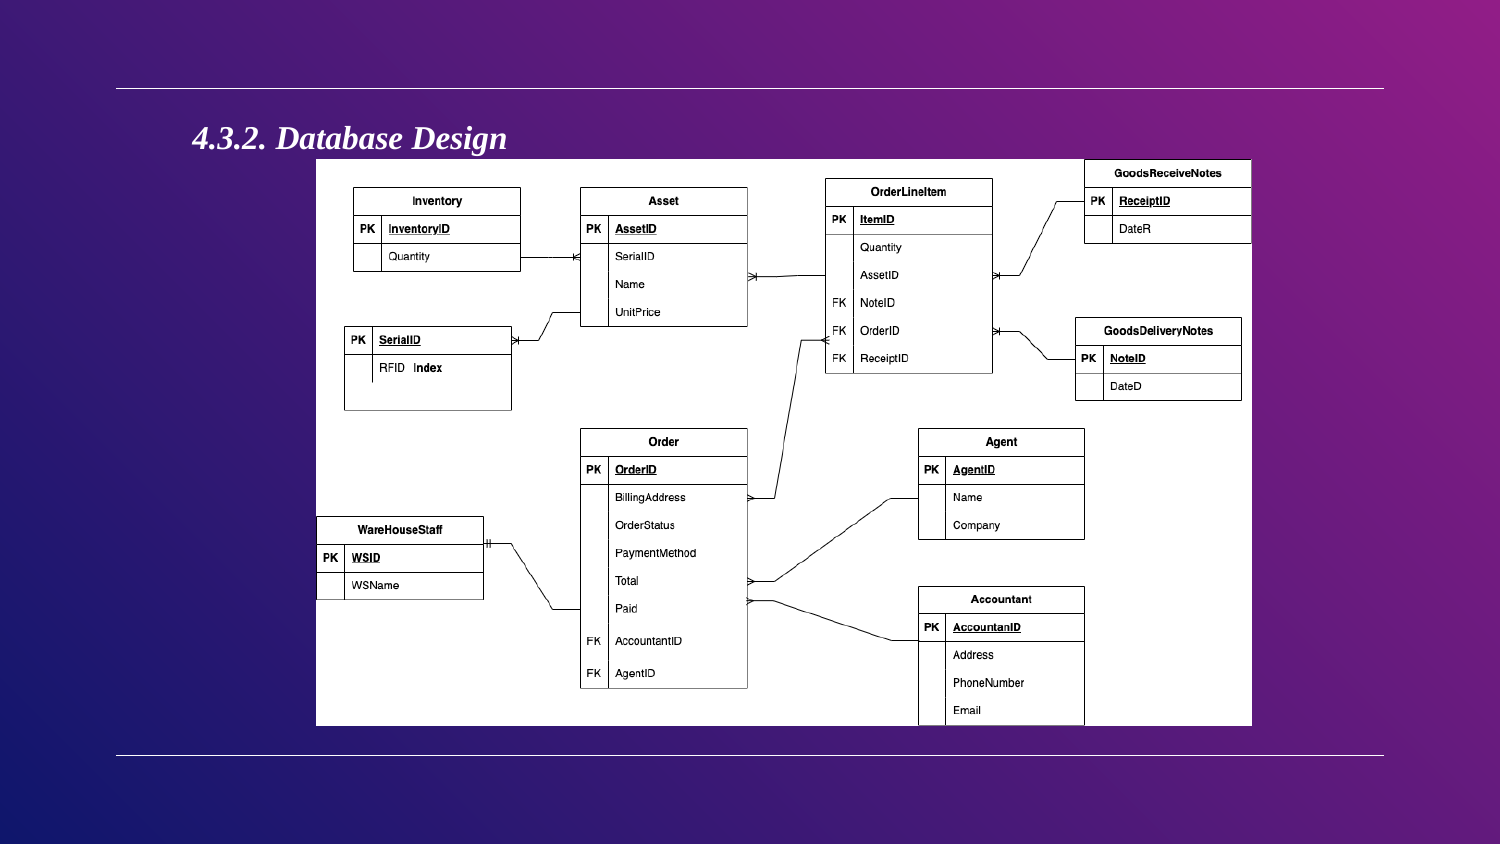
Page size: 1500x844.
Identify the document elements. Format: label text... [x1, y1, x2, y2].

text_box 4.3.2. Database Design [177, 108, 1011, 164]
text_box [333, 735, 1167, 811]
picture [315, 159, 1252, 726]
